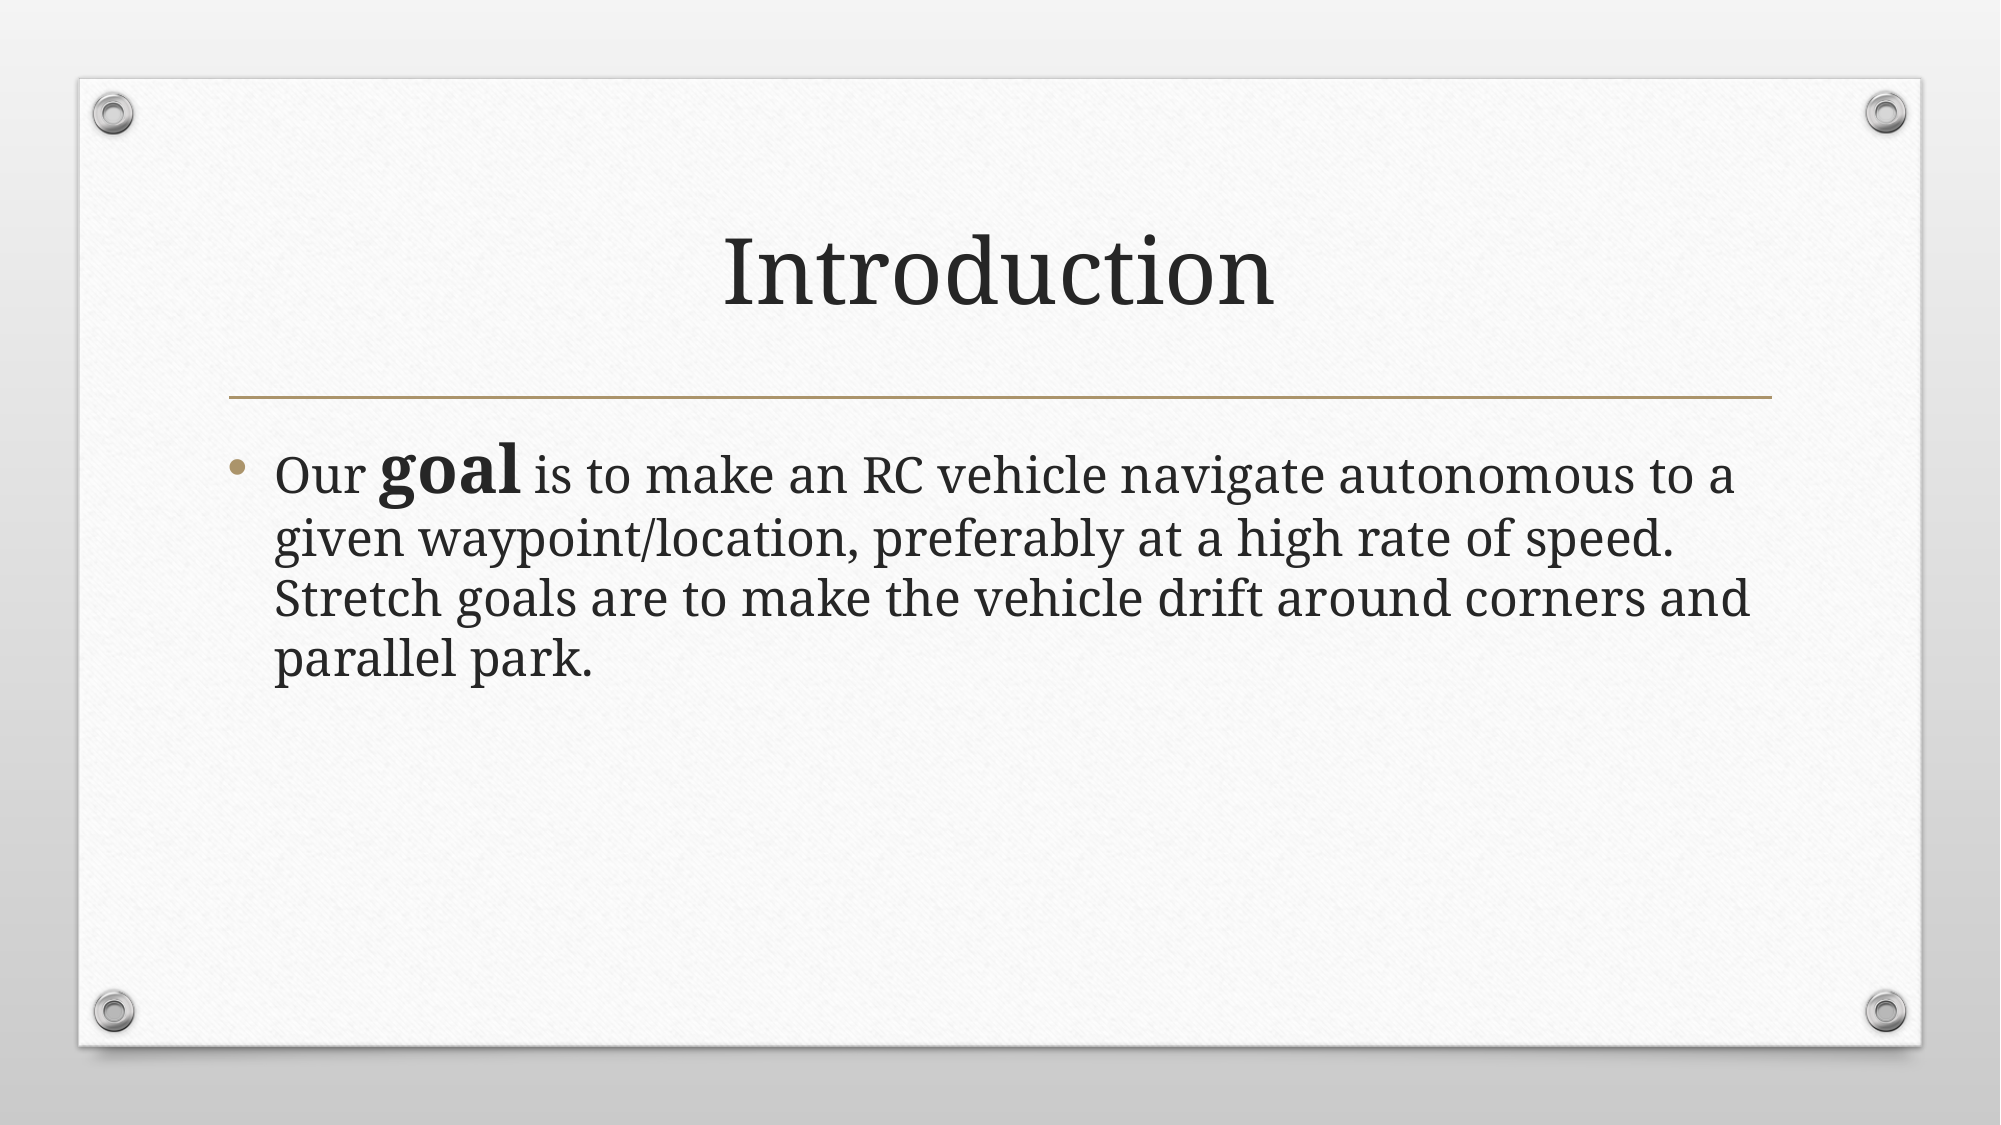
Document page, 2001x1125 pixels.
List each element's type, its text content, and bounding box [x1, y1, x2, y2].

title Introduction [212, 161, 1788, 375]
list Our goal is to make an RC vehicle navigate autonomous to a given waypoint/location, preferably at a high rate of speed. Stretch goals are to make the vehicle drift around corners and parallel park. [212, 419, 1788, 964]
picture [0, 0, 2000, 1125]
